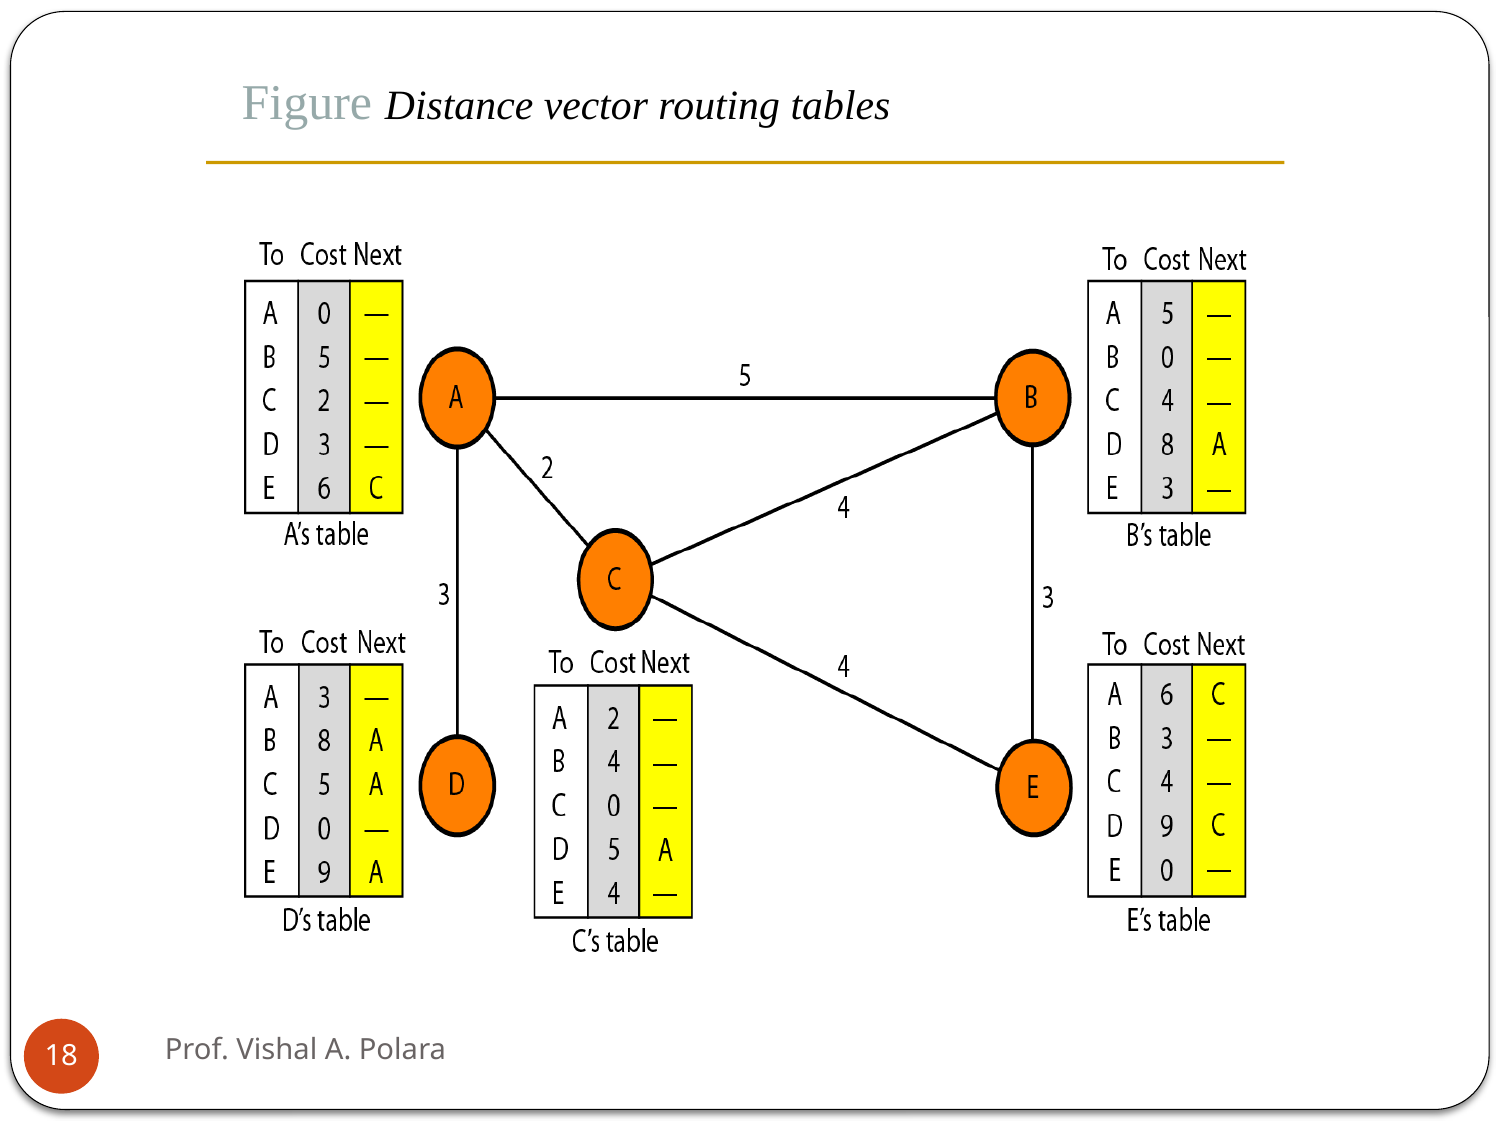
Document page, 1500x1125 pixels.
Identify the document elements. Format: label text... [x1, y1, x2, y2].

slide_number 18 [23, 1018, 99, 1094]
picture [244, 237, 1248, 961]
text_box Figure Distance vector routing tables [226, 62, 906, 138]
footer Prof. Vishal A. Polara [150, 1012, 800, 1088]
